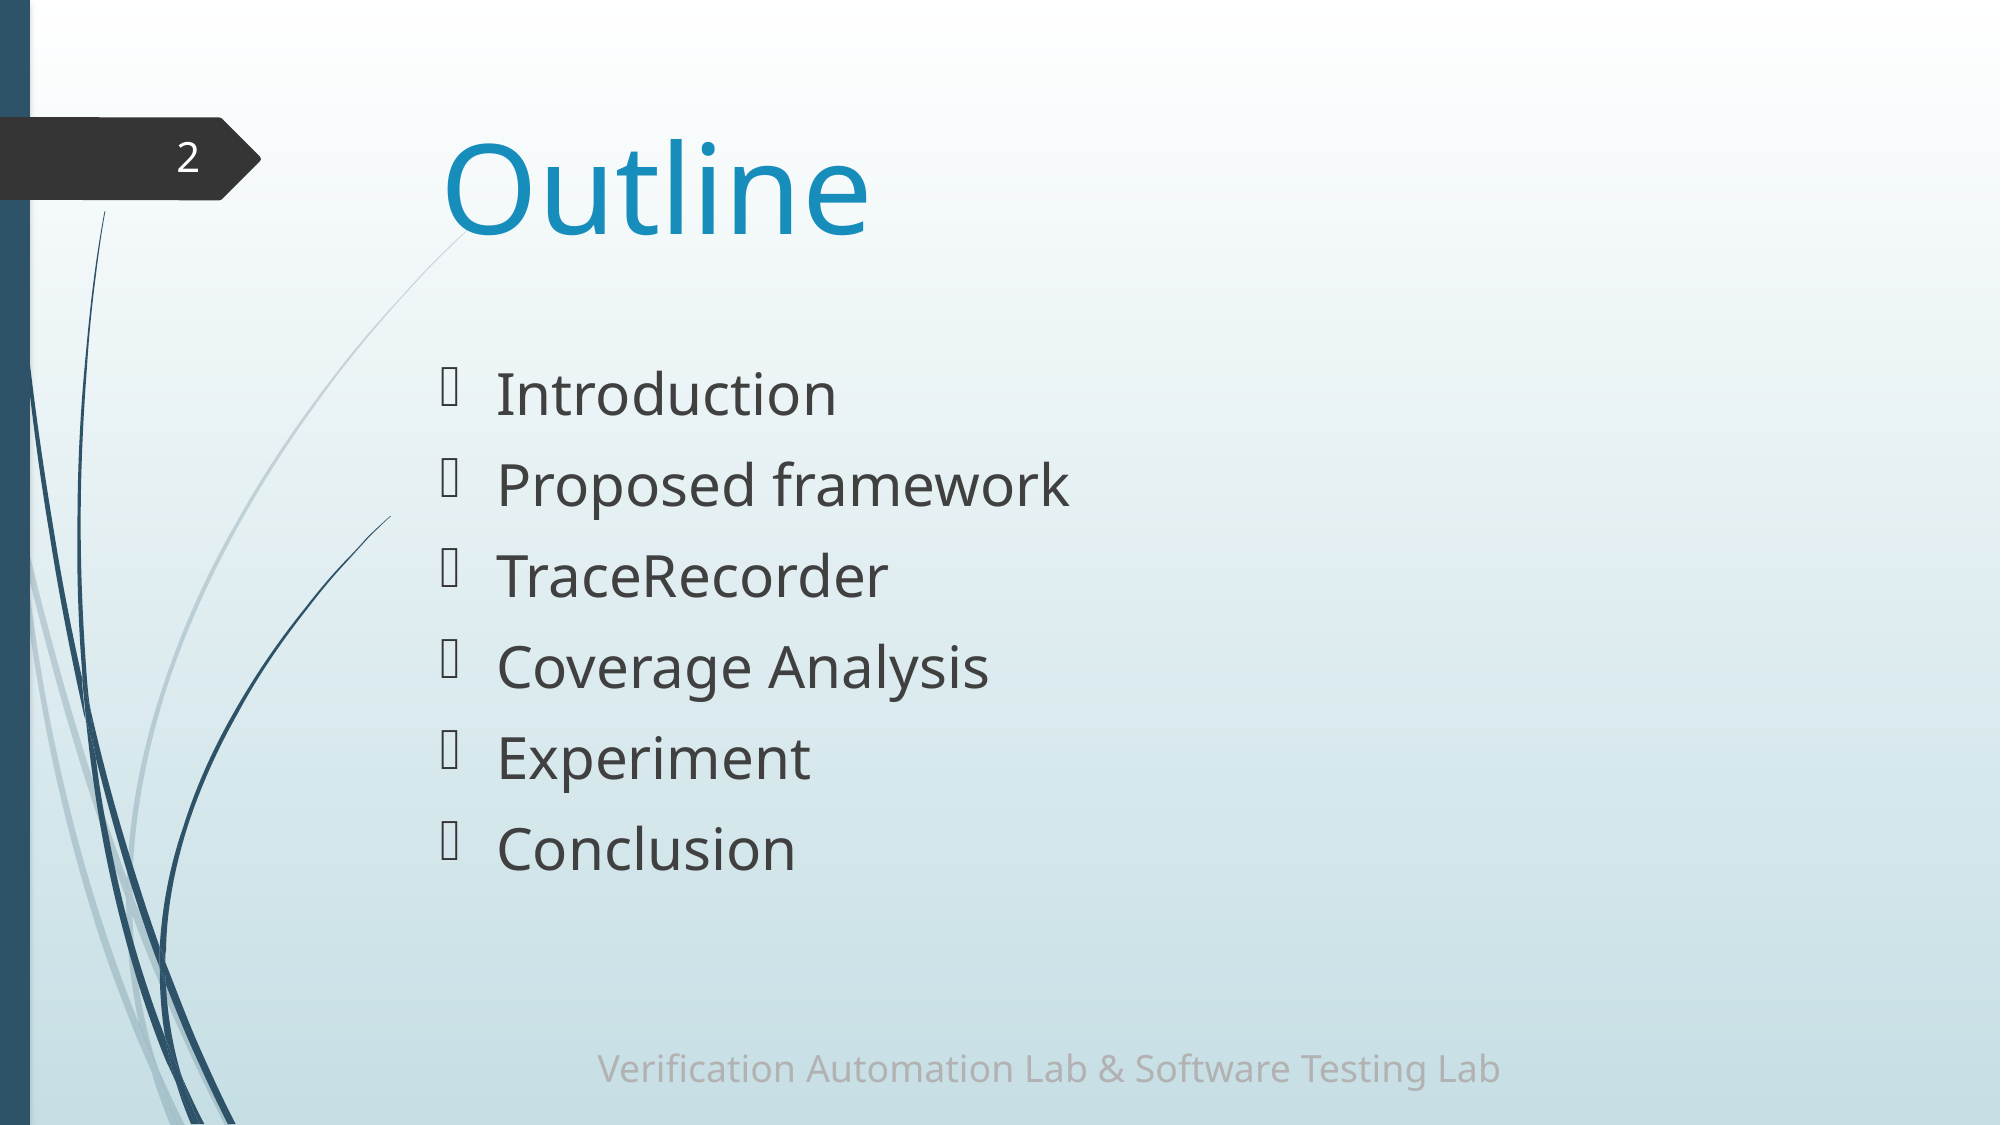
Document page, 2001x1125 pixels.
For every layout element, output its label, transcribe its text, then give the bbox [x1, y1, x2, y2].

footer Verification Automation Lab & Software Testing Lab [424, 1037, 1675, 1098]
slide_number 2 [87, 129, 216, 190]
title Outline [425, 102, 1888, 313]
list Introduction Proposed framework TraceRecorder Coverage Analysis Experiment Conclusion [424, 350, 1888, 970]
